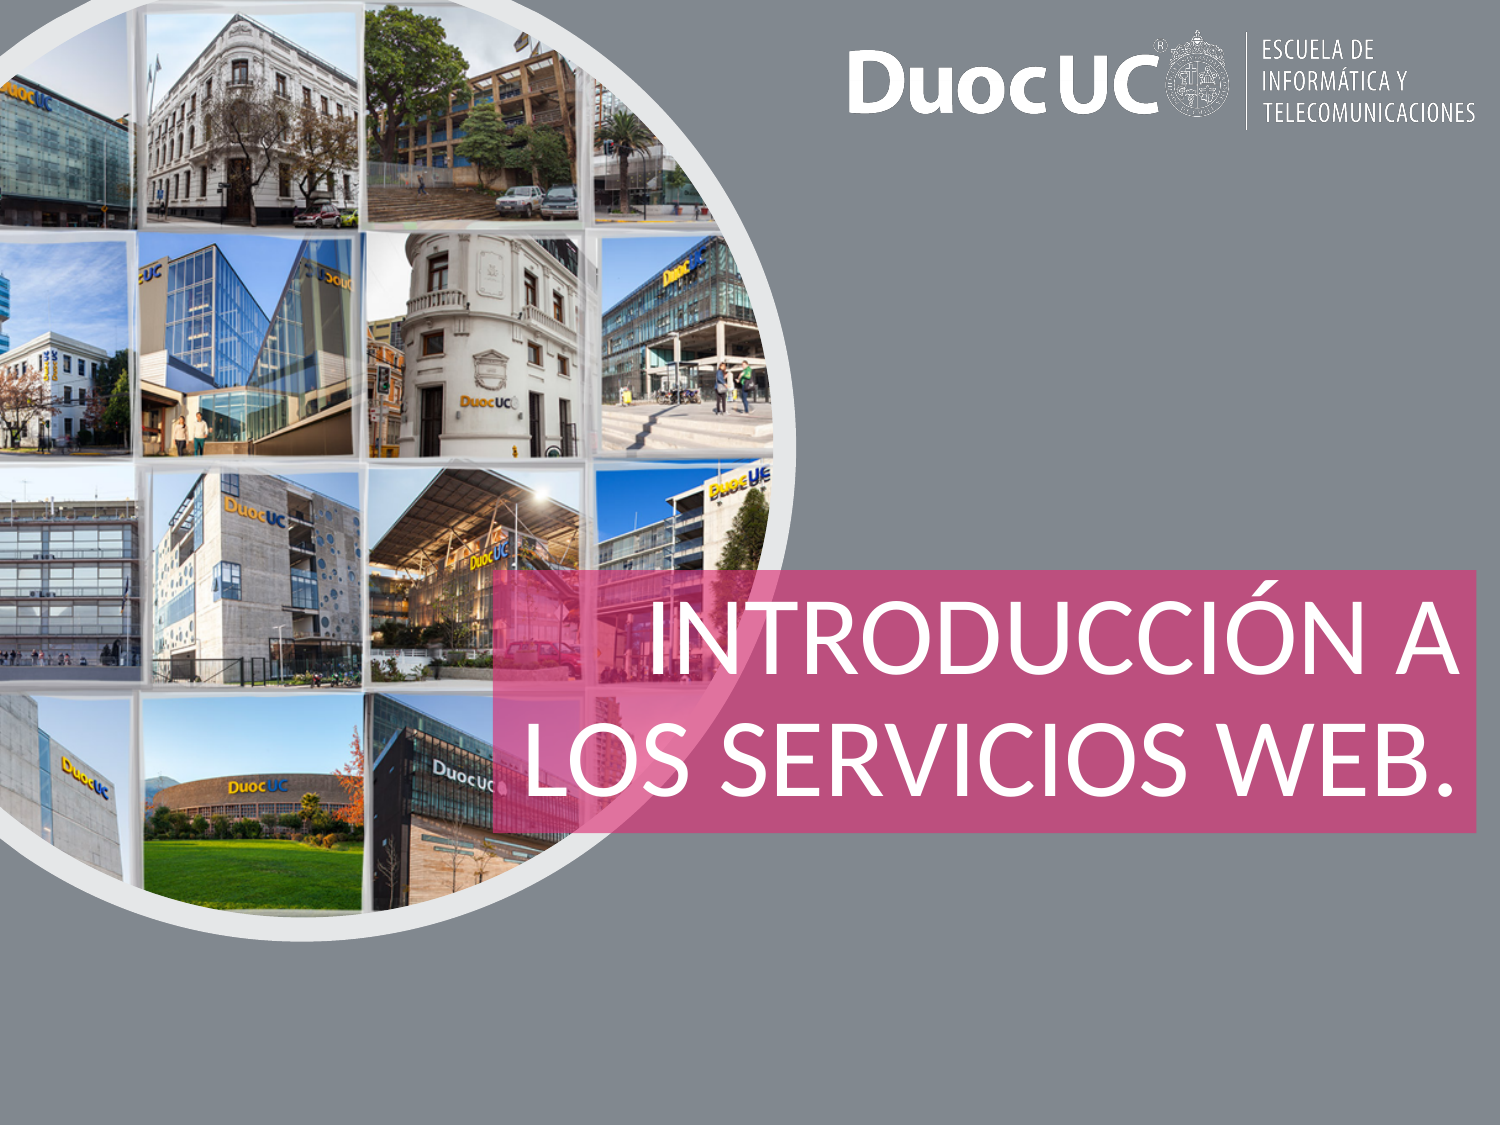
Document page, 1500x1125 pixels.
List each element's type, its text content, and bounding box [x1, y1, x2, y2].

picture [849, 30, 1475, 130]
picture [0, 0, 774, 918]
title INTRODUCCIÓN A LOS SERVICIOS WEB. [492, 570, 1477, 834]
